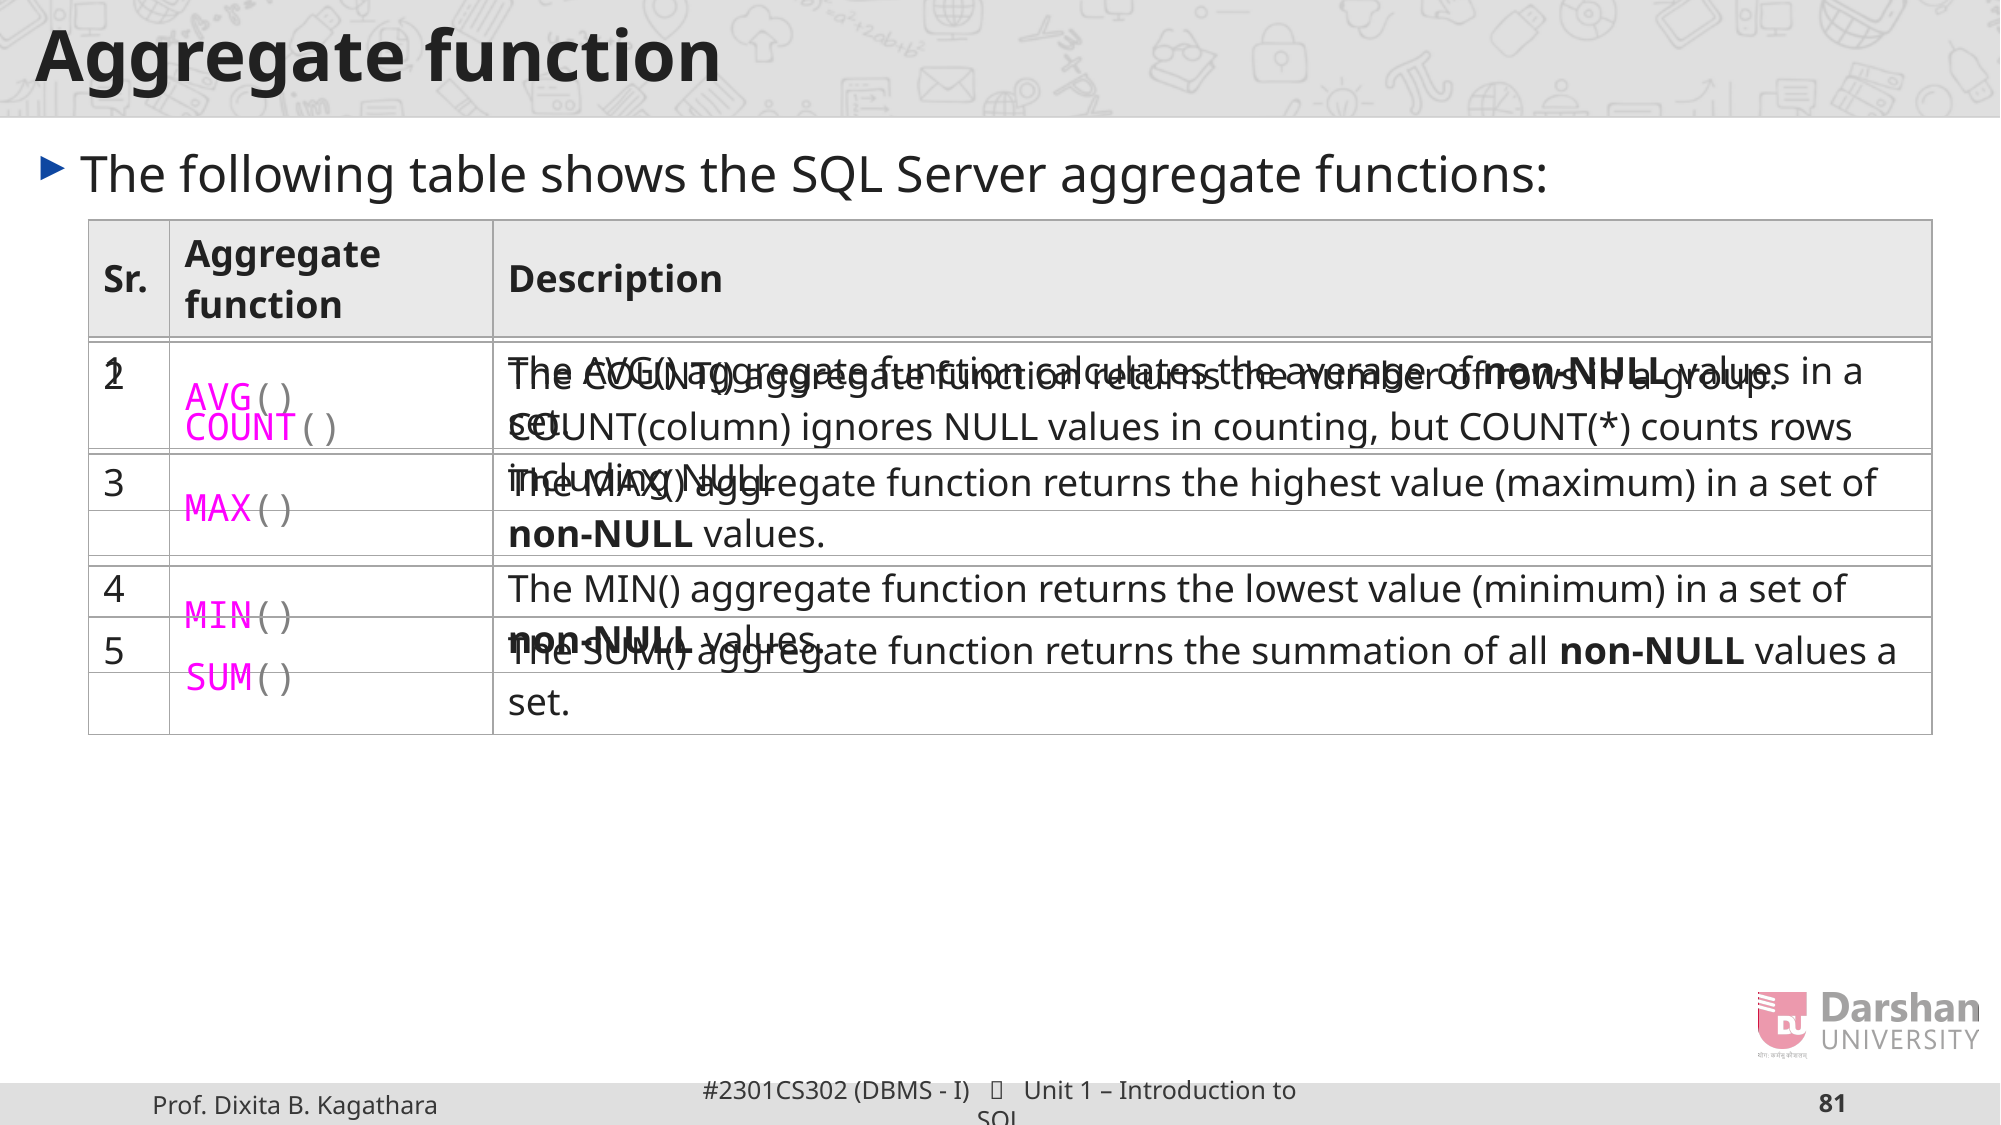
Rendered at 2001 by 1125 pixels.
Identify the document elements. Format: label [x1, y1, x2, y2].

table_header [170, 556, 492, 616]
table_header [89, 343, 169, 448]
list [21, 141, 1979, 1059]
title [0, 0, 2000, 117]
table_header [494, 449, 1931, 555]
table_header [494, 221, 1931, 336]
table_header [89, 556, 169, 616]
table_header [170, 343, 492, 448]
table_header [494, 618, 1931, 734]
table_header [170, 618, 492, 734]
table_header [170, 449, 492, 555]
table_header [89, 221, 169, 336]
table_header [494, 556, 1931, 616]
table_header [494, 343, 1931, 448]
table_header [170, 221, 492, 336]
table_header [89, 618, 169, 734]
table_header [89, 449, 169, 555]
